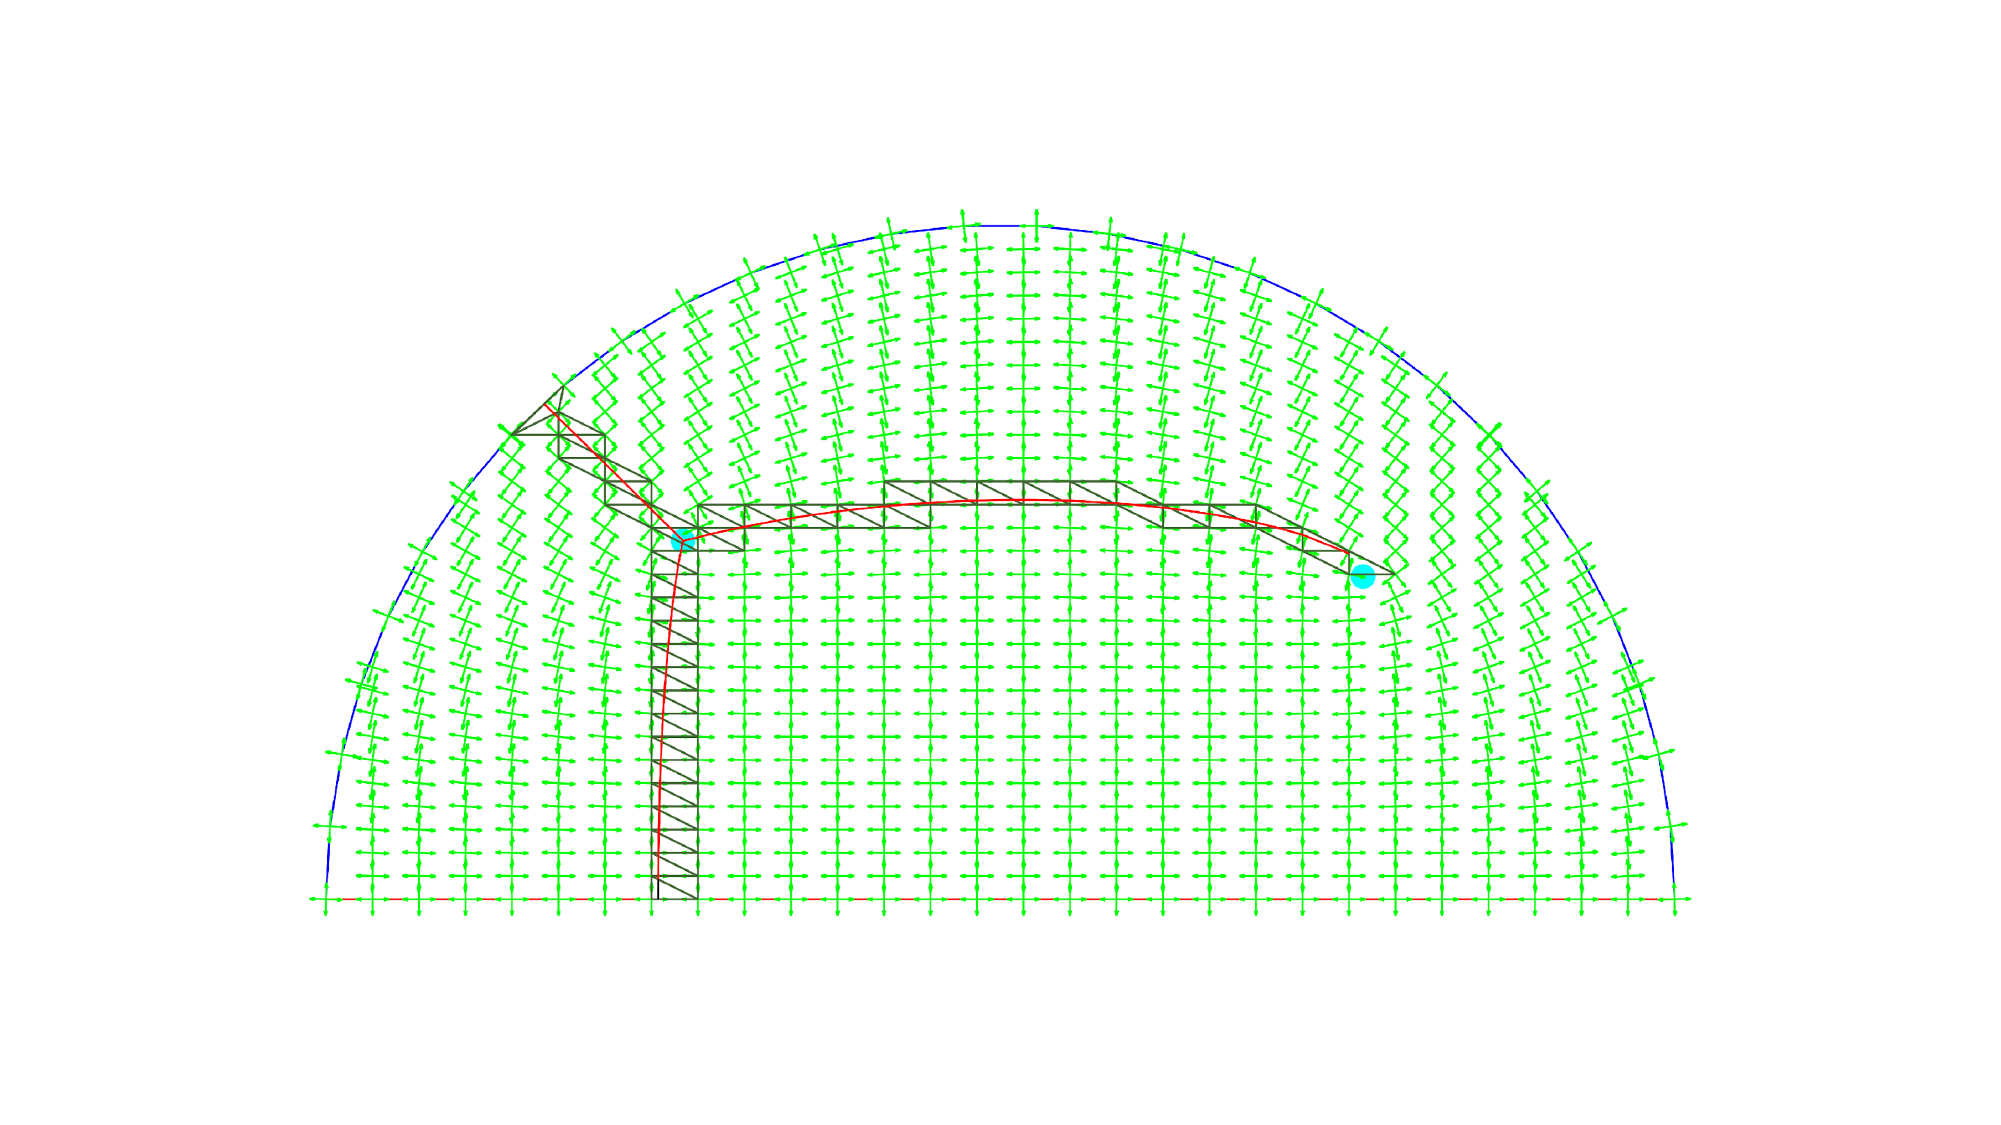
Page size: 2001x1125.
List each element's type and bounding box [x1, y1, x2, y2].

picture [308, 207, 1692, 917]
